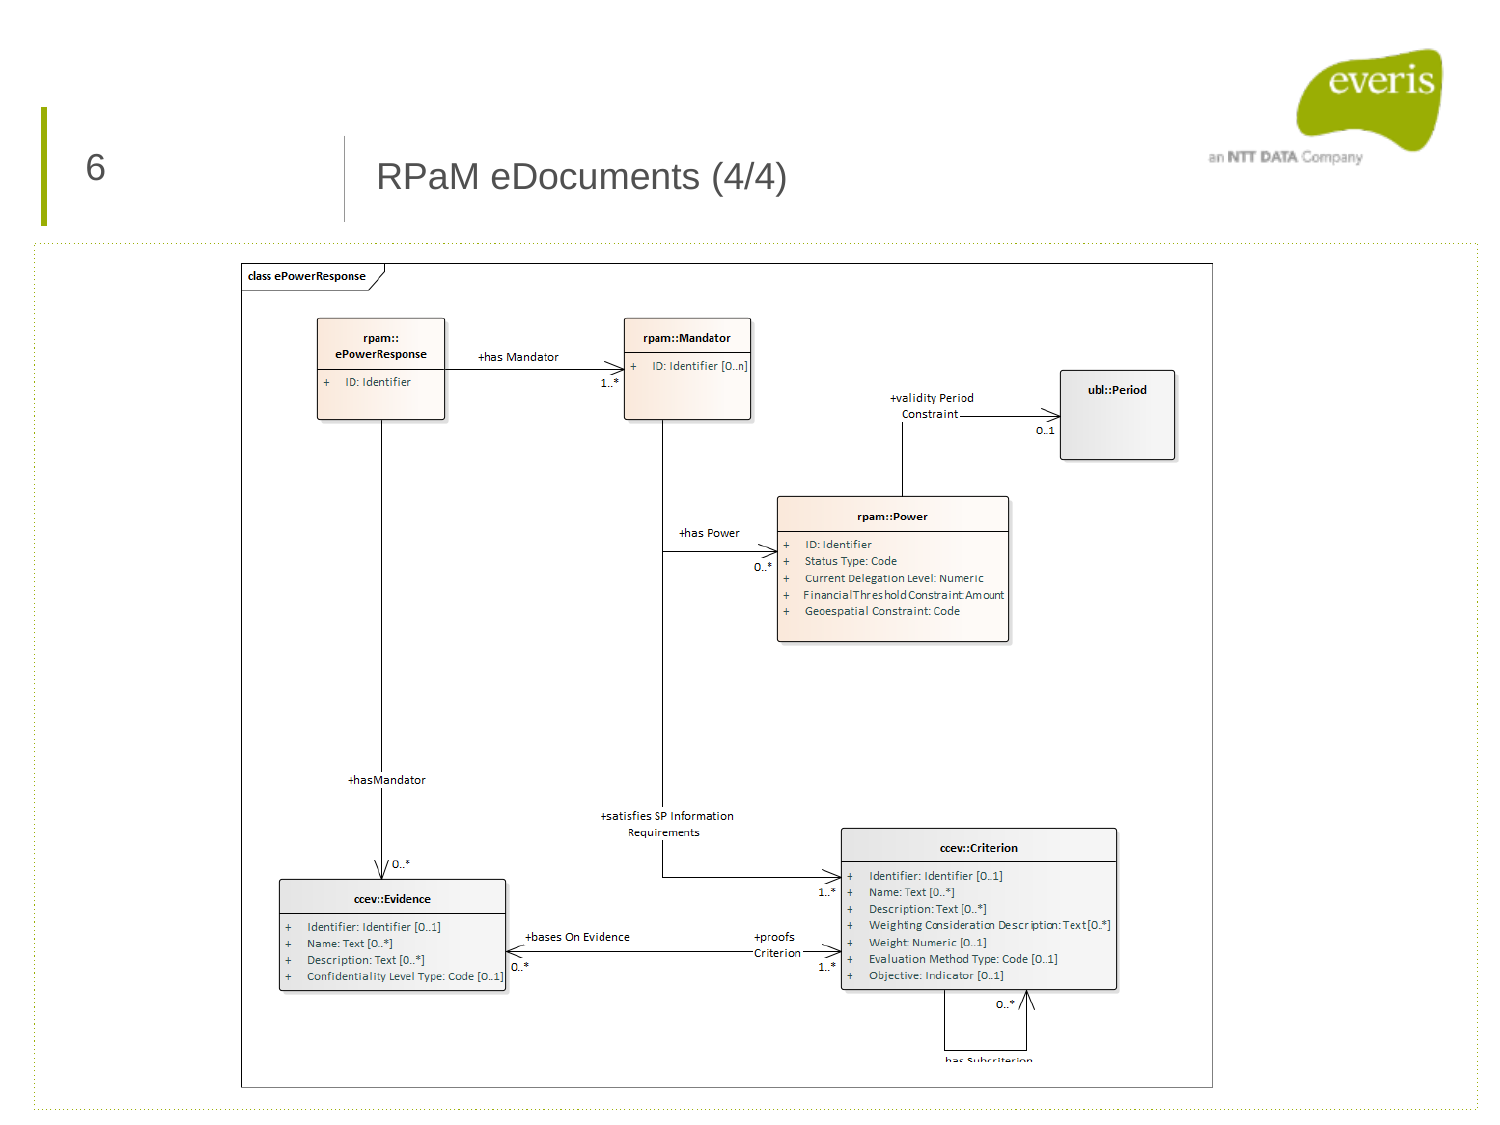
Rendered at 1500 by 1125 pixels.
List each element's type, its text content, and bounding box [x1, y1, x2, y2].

text_box [34, 243, 1478, 1110]
picture [240, 262, 1213, 1088]
list RPaM eDocuments (4/4) [361, 149, 1079, 208]
picture [1199, 27, 1453, 186]
list 6 [70, 140, 306, 210]
